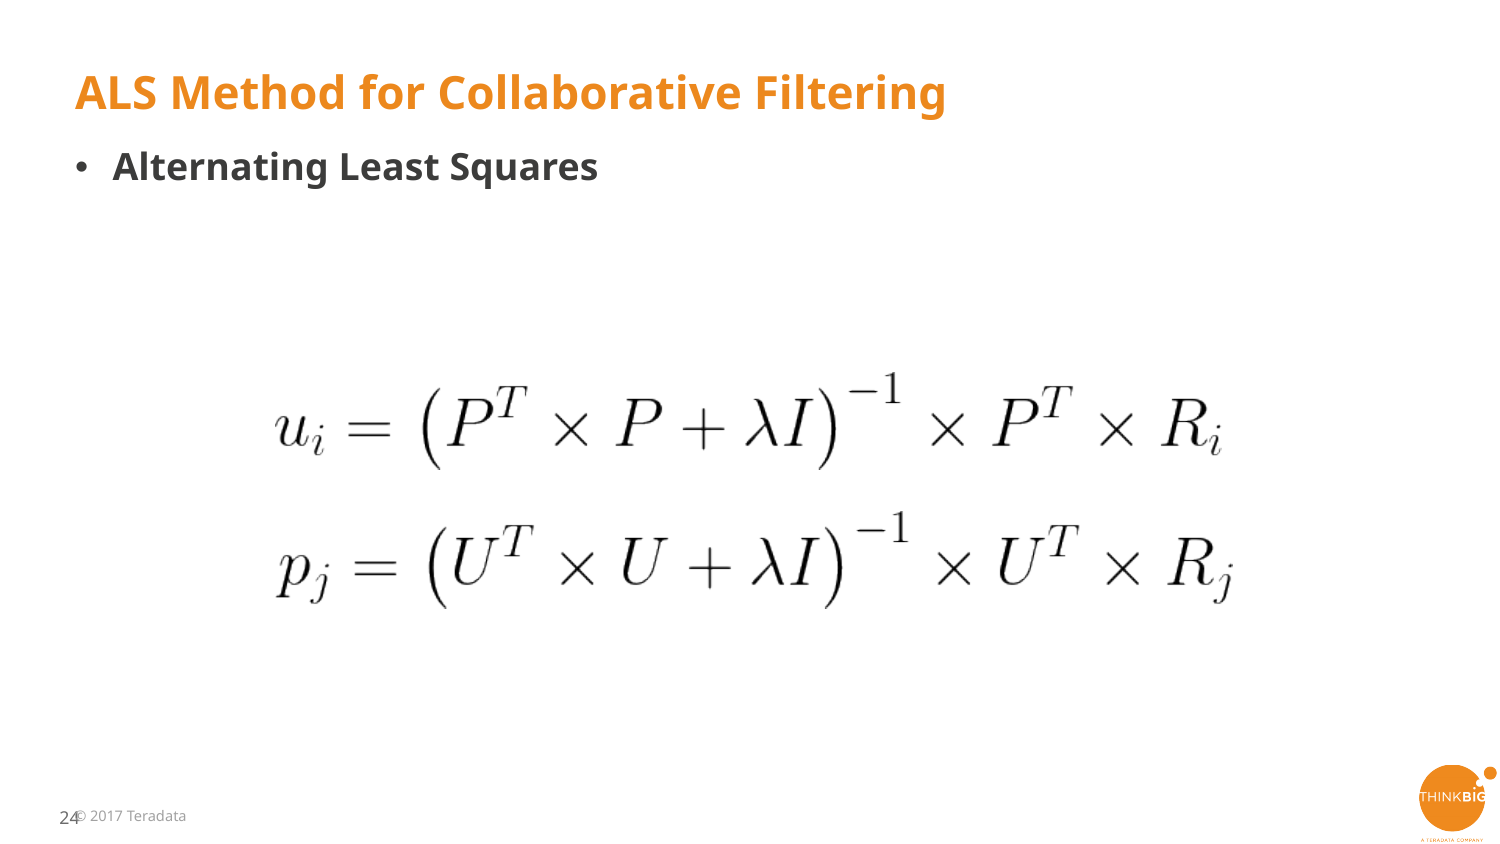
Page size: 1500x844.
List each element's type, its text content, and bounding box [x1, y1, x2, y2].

picture [274, 511, 1234, 609]
picture [274, 372, 1223, 470]
slide_number © 2017 Teradata [74, 806, 351, 825]
picture [1419, 765, 1497, 842]
title ALS Method for Collaborative Filtering [75, 26, 1425, 120]
list Alternating Least Squares [75, 146, 1425, 748]
